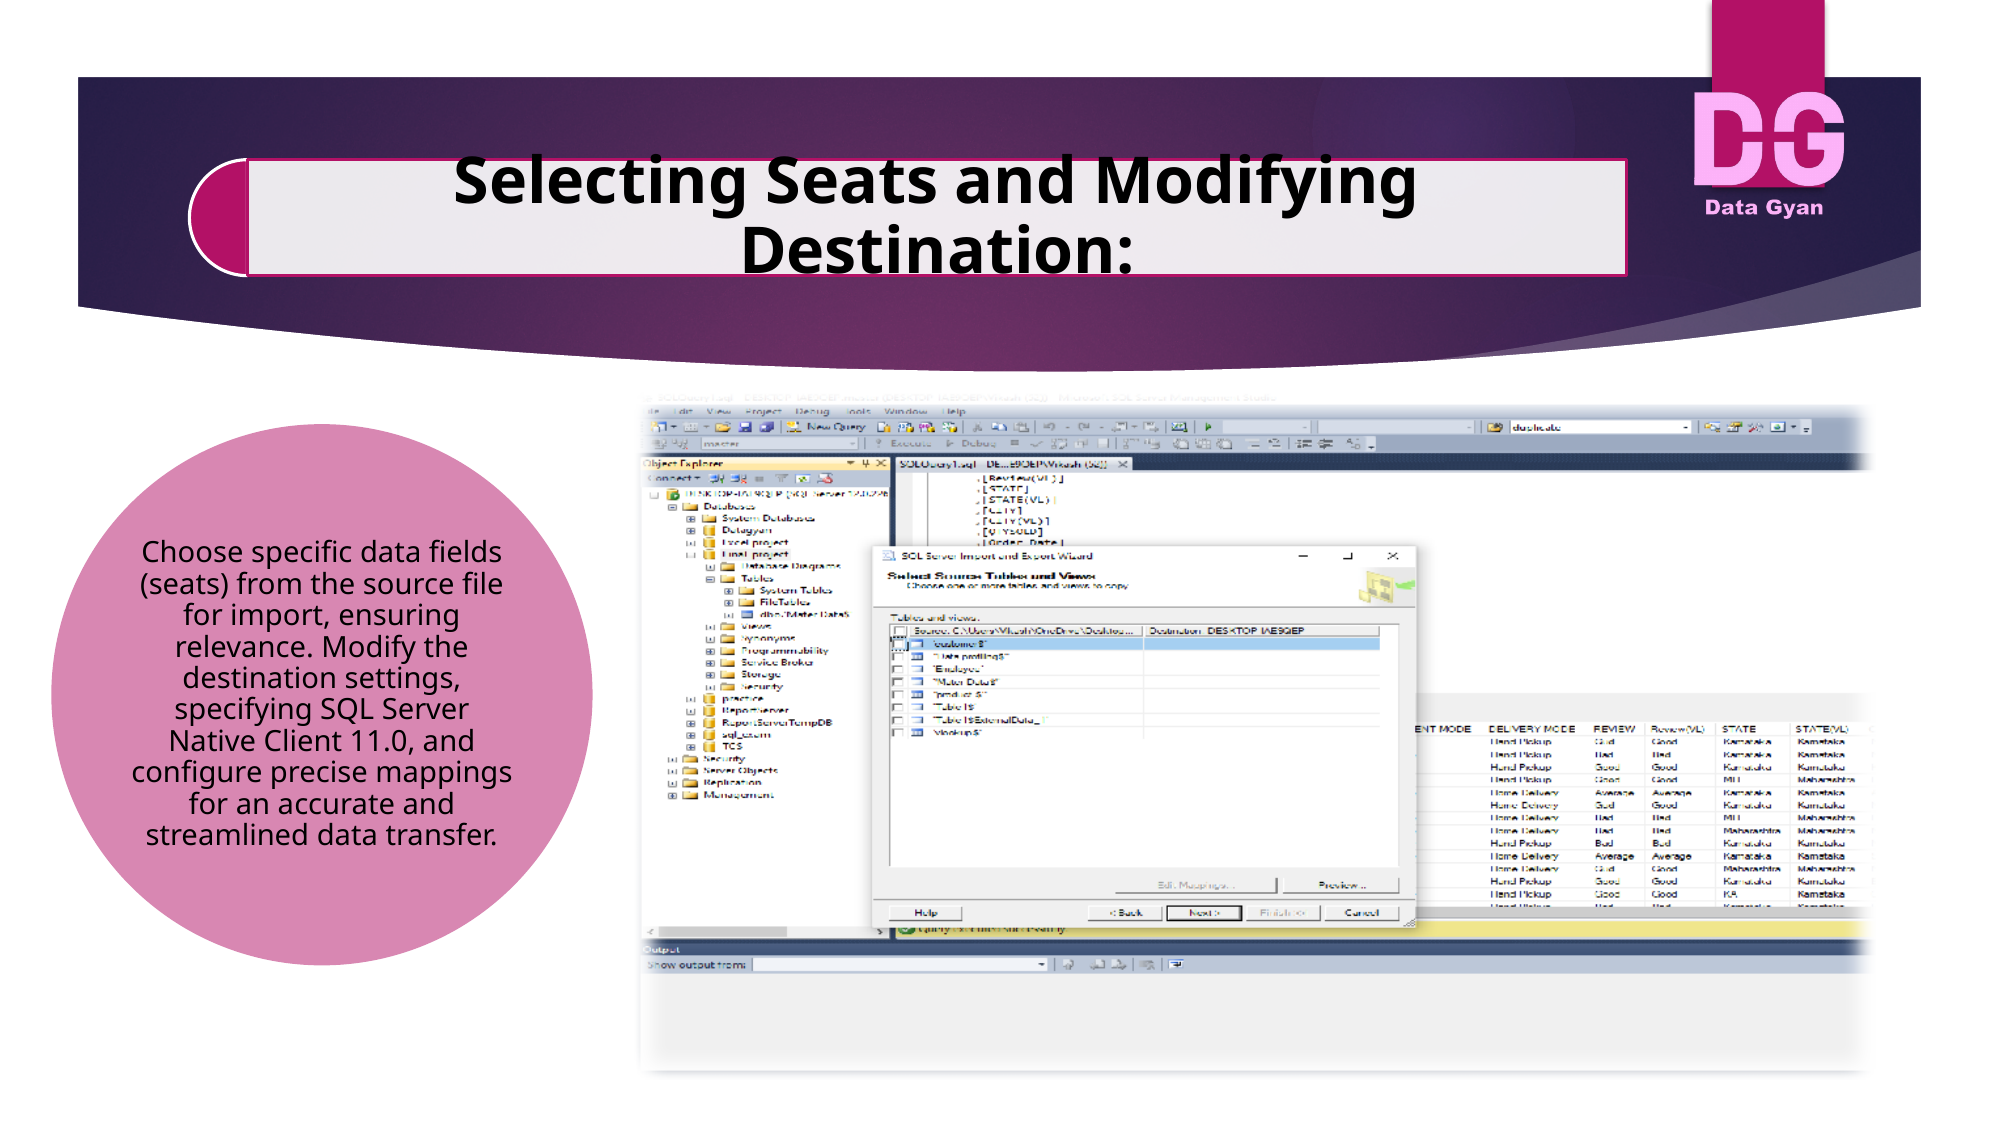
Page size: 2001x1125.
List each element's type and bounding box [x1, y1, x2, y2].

text_box [189, 159, 1627, 276]
list [51, 389, 593, 1000]
picture [633, 389, 1876, 1080]
